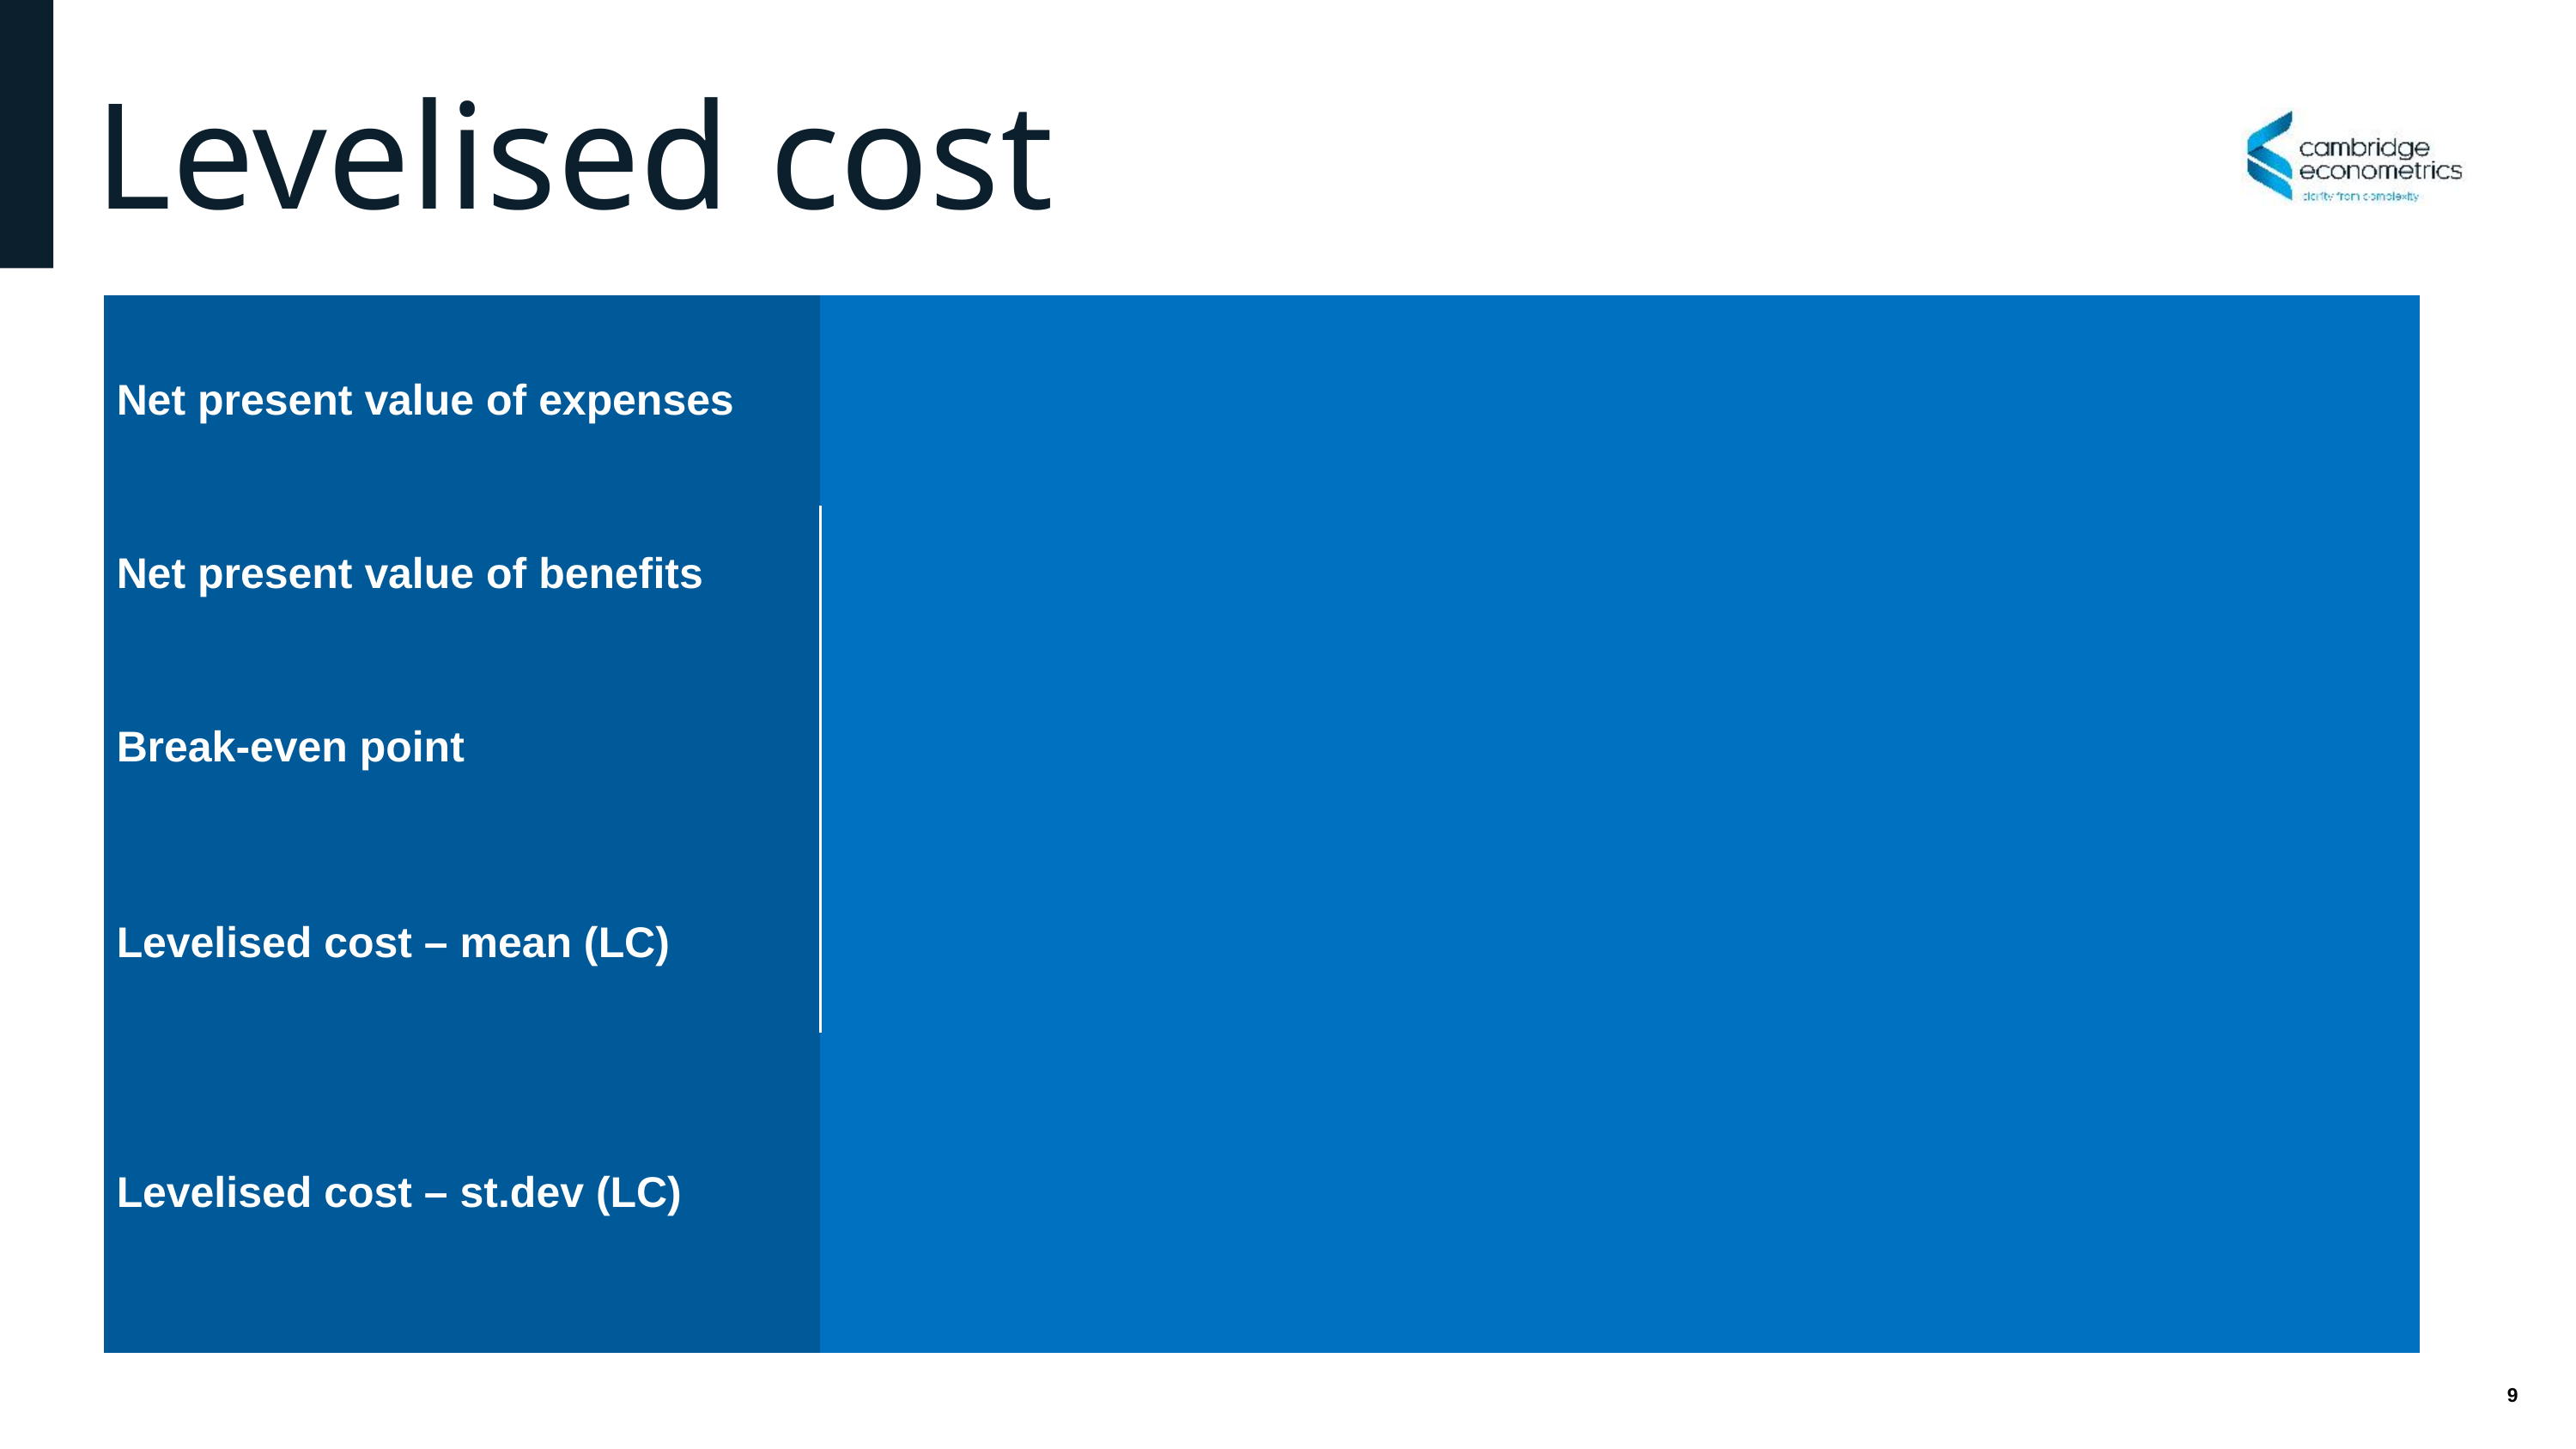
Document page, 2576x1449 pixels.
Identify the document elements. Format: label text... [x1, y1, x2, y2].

slide_number 9 [1938, 1379, 2518, 1409]
picture [2241, 107, 2469, 206]
title Levelised cost [94, 82, 2124, 269]
